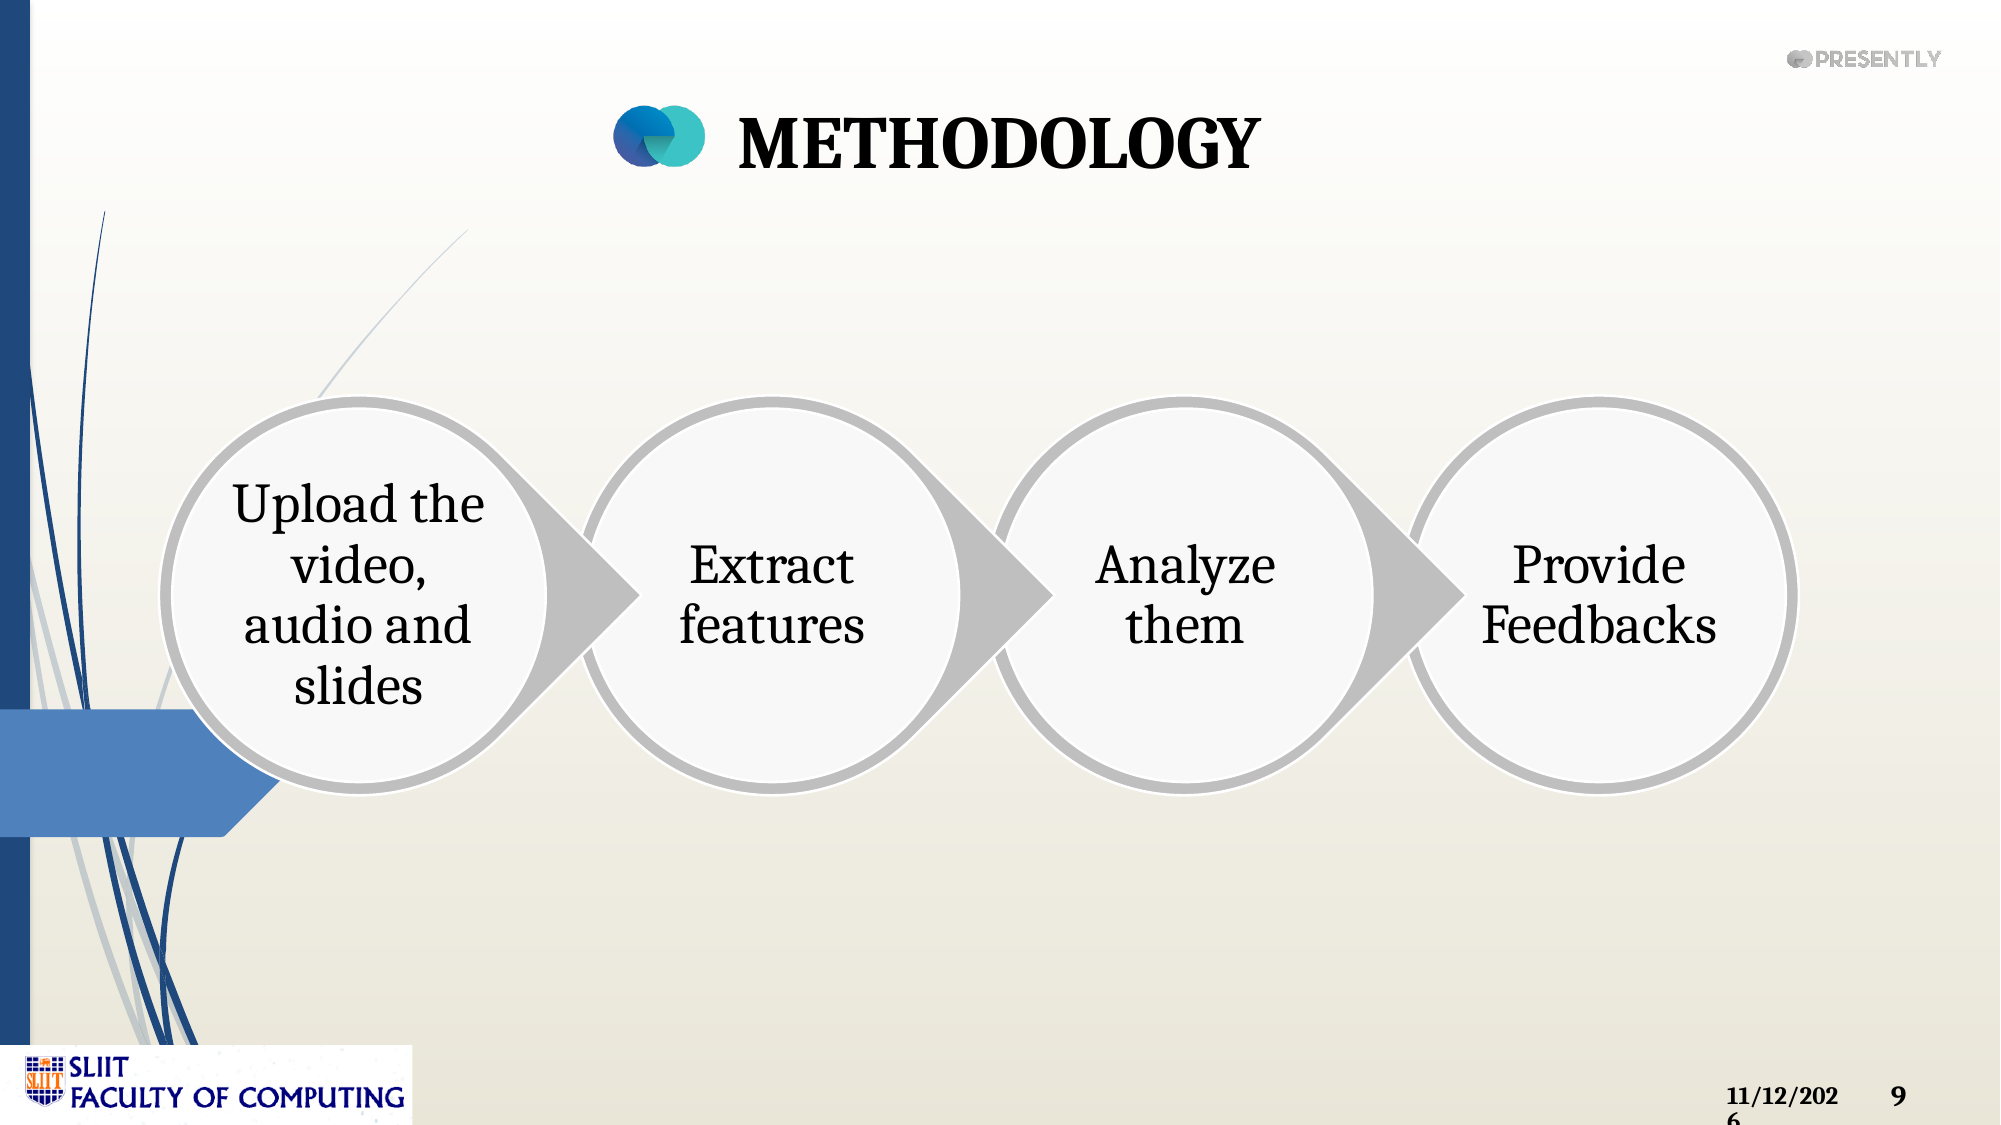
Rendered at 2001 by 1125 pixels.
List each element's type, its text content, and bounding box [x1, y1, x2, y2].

picture [600, 89, 712, 151]
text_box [62, 151, 1813, 1040]
picture [1742, 0, 1986, 180]
text_box METHODOLOGY [656, 73, 1344, 151]
picture [0, 1045, 413, 1125]
